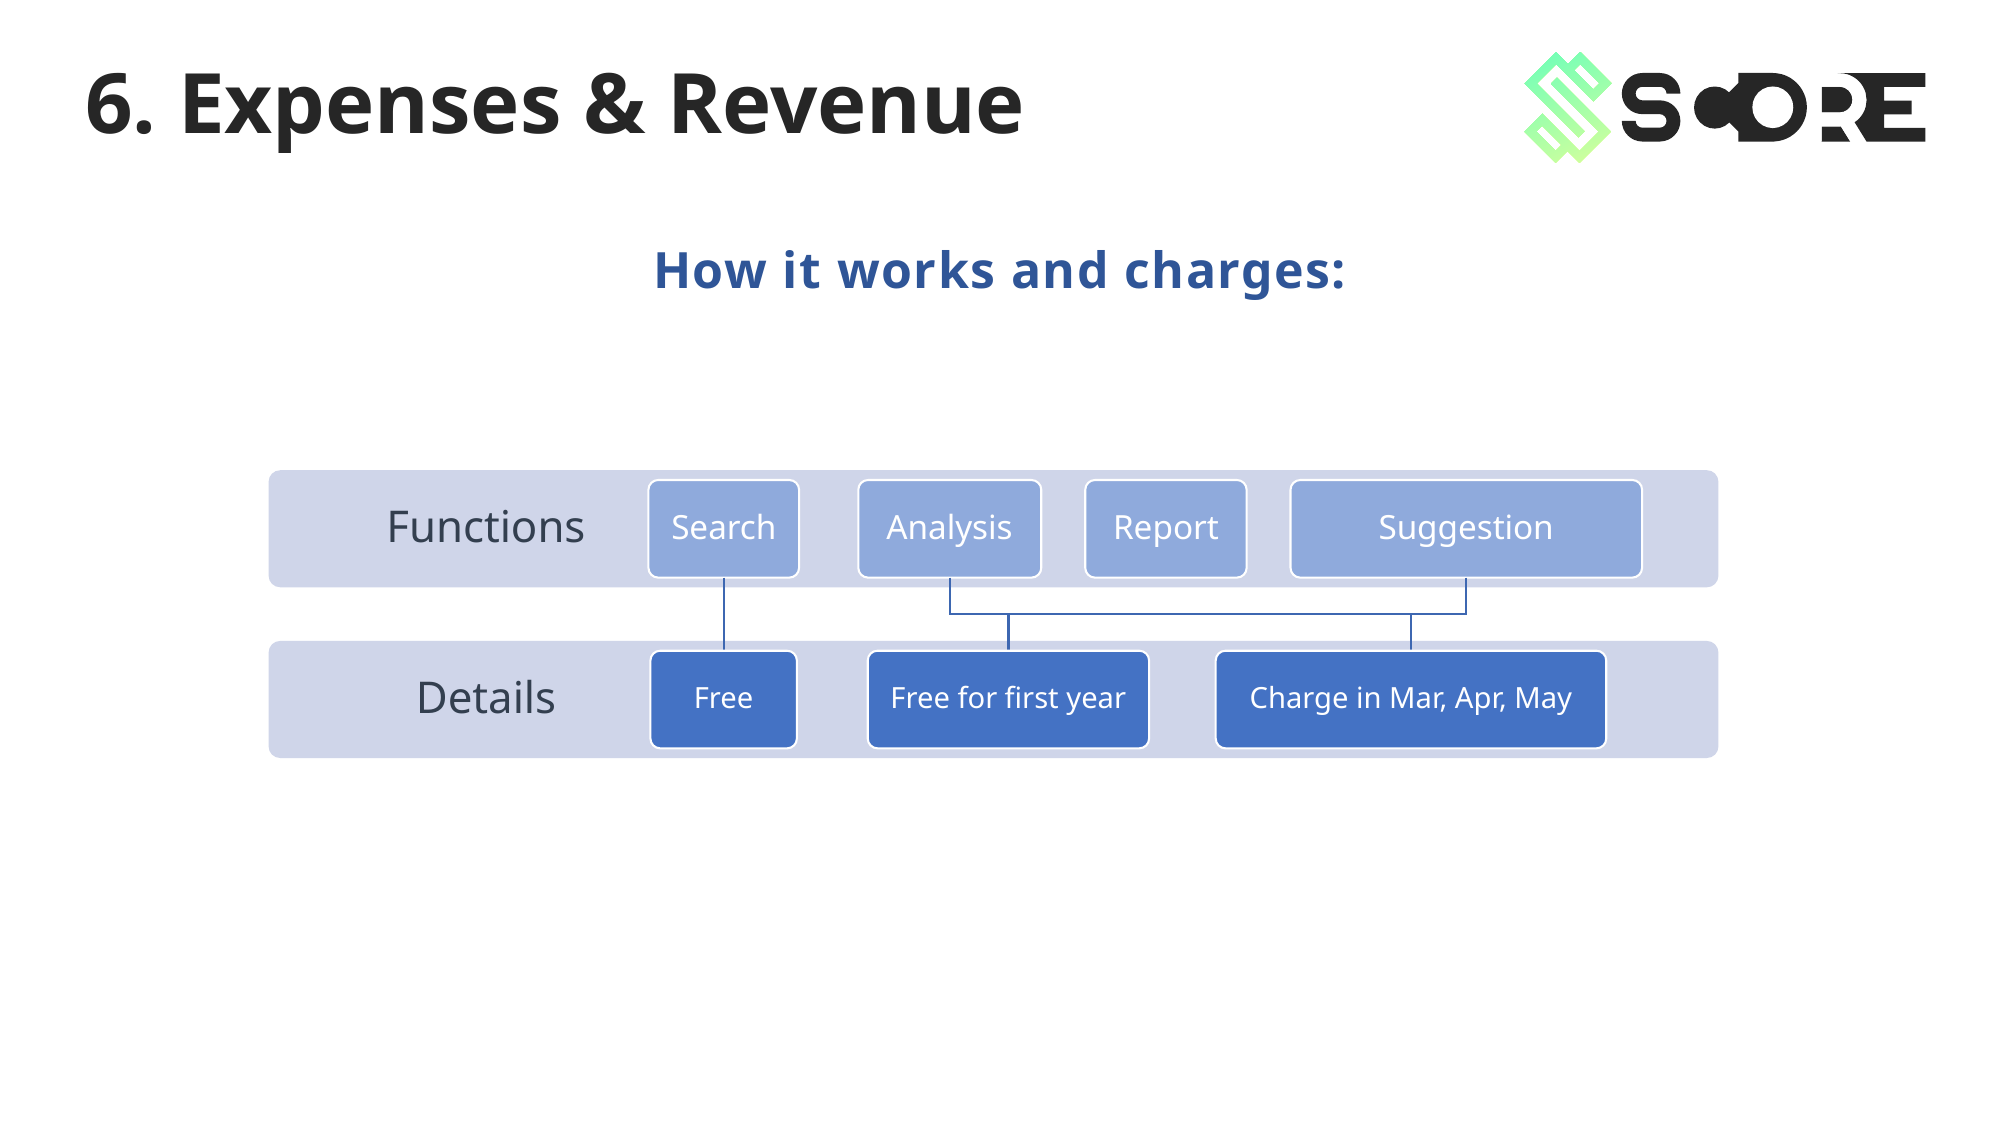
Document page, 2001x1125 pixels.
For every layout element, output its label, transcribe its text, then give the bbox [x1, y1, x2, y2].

text_box Functions [268, 470, 1719, 588]
text_box [1806, 71, 1865, 143]
text_box [1620, 71, 1682, 143]
text_box [1751, 85, 1795, 130]
text_box Charge in Mar, Apr, May [1214, 649, 1608, 750]
text_box Free [649, 649, 798, 750]
text_box [949, 577, 1010, 649]
text_box Free for first year [866, 649, 1151, 750]
text_box Search [647, 478, 801, 579]
text_box Suggestion [1289, 478, 1644, 579]
text_box [1729, 71, 1806, 143]
text_box [1823, 88, 1851, 111]
text_box How it works and charges: [393, 222, 1607, 307]
text_box [1693, 85, 1737, 130]
text_box [1823, 128, 1849, 143]
text_box [1522, 76, 1613, 165]
text_box [1523, 50, 1613, 139]
text_box Details [268, 640, 1719, 759]
text_box Analysis [857, 478, 1043, 579]
text_box [1410, 577, 1467, 649]
text_box [1837, 72, 1927, 143]
text_box 6. Expenses & Revenue [70, 43, 1041, 158]
text_box Report [1084, 478, 1248, 579]
